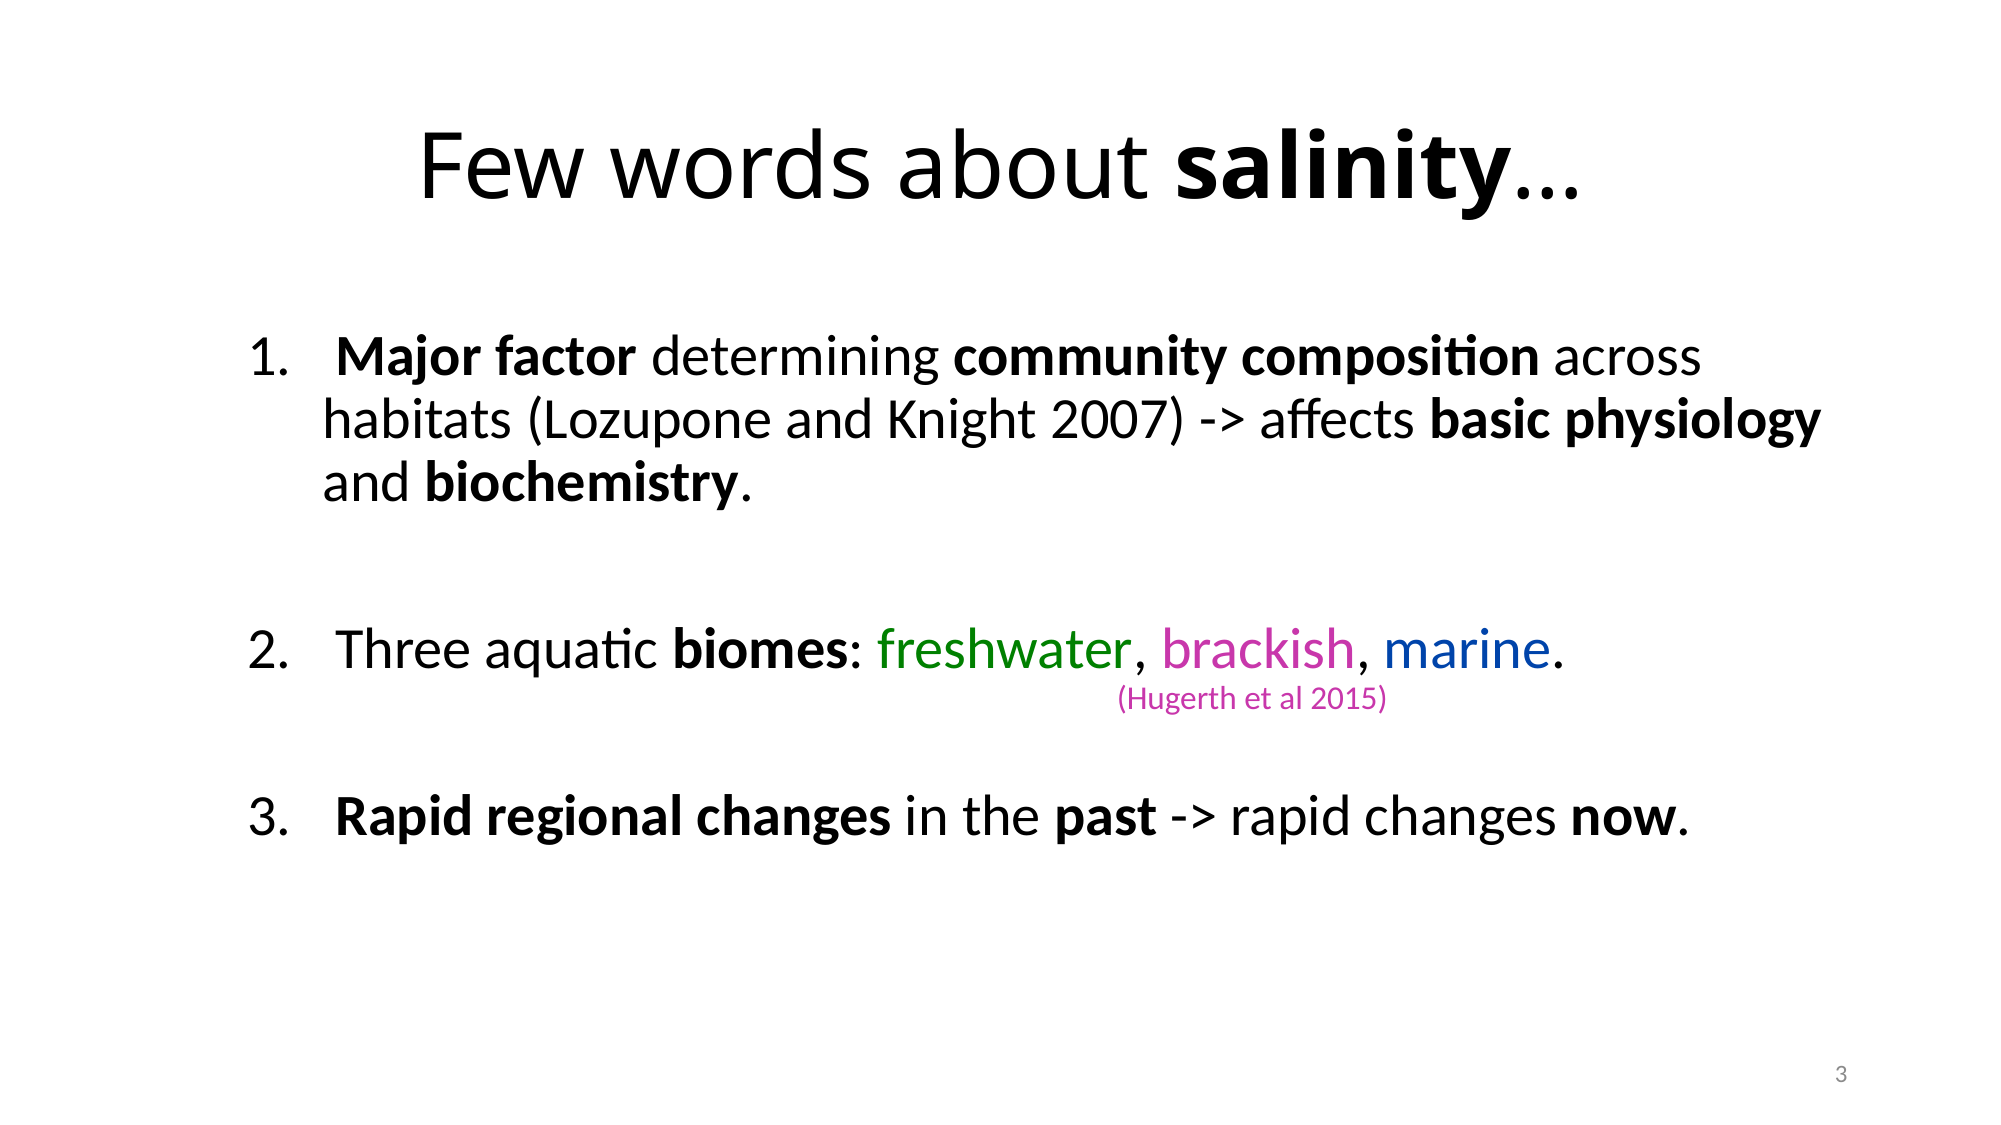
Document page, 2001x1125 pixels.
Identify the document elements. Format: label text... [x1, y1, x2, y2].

text_box (Hugerth et al 2015) [1102, 668, 1459, 724]
list Major factor determining community composition across habitats (Lozupone and Knight 2007) -> affects basic physiology and biochemistry. Three aquatic biomes: freshwater, brackish, marine. Rapid regional changes in the past -> rapid changes now. [232, 243, 1886, 1034]
title Few words about salinity… [137, 59, 1863, 278]
slide_number 3 [1412, 1042, 1863, 1103]
